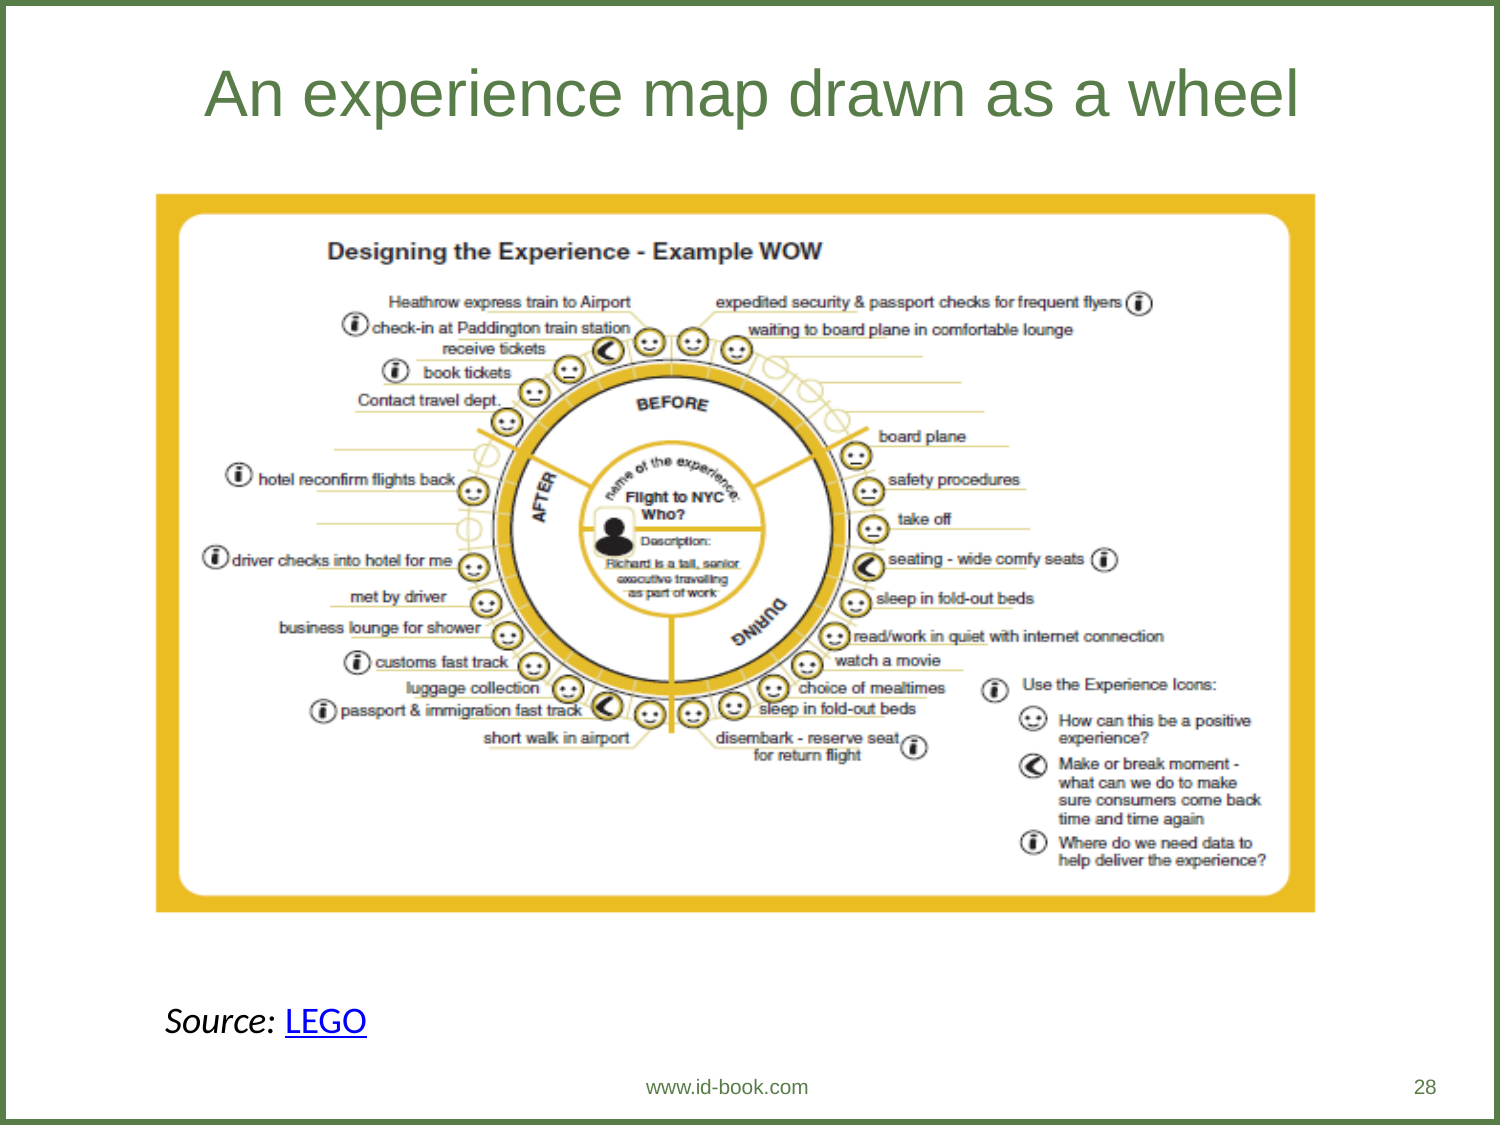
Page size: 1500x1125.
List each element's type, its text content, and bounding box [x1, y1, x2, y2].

picture [147, 184, 1329, 918]
title An experience map drawn as a wheel [77, 19, 1428, 161]
text_box 28 [1399, 1066, 1459, 1106]
text_box Source: LEGO [150, 988, 382, 1049]
footer www.id-book.com [490, 1046, 966, 1125]
